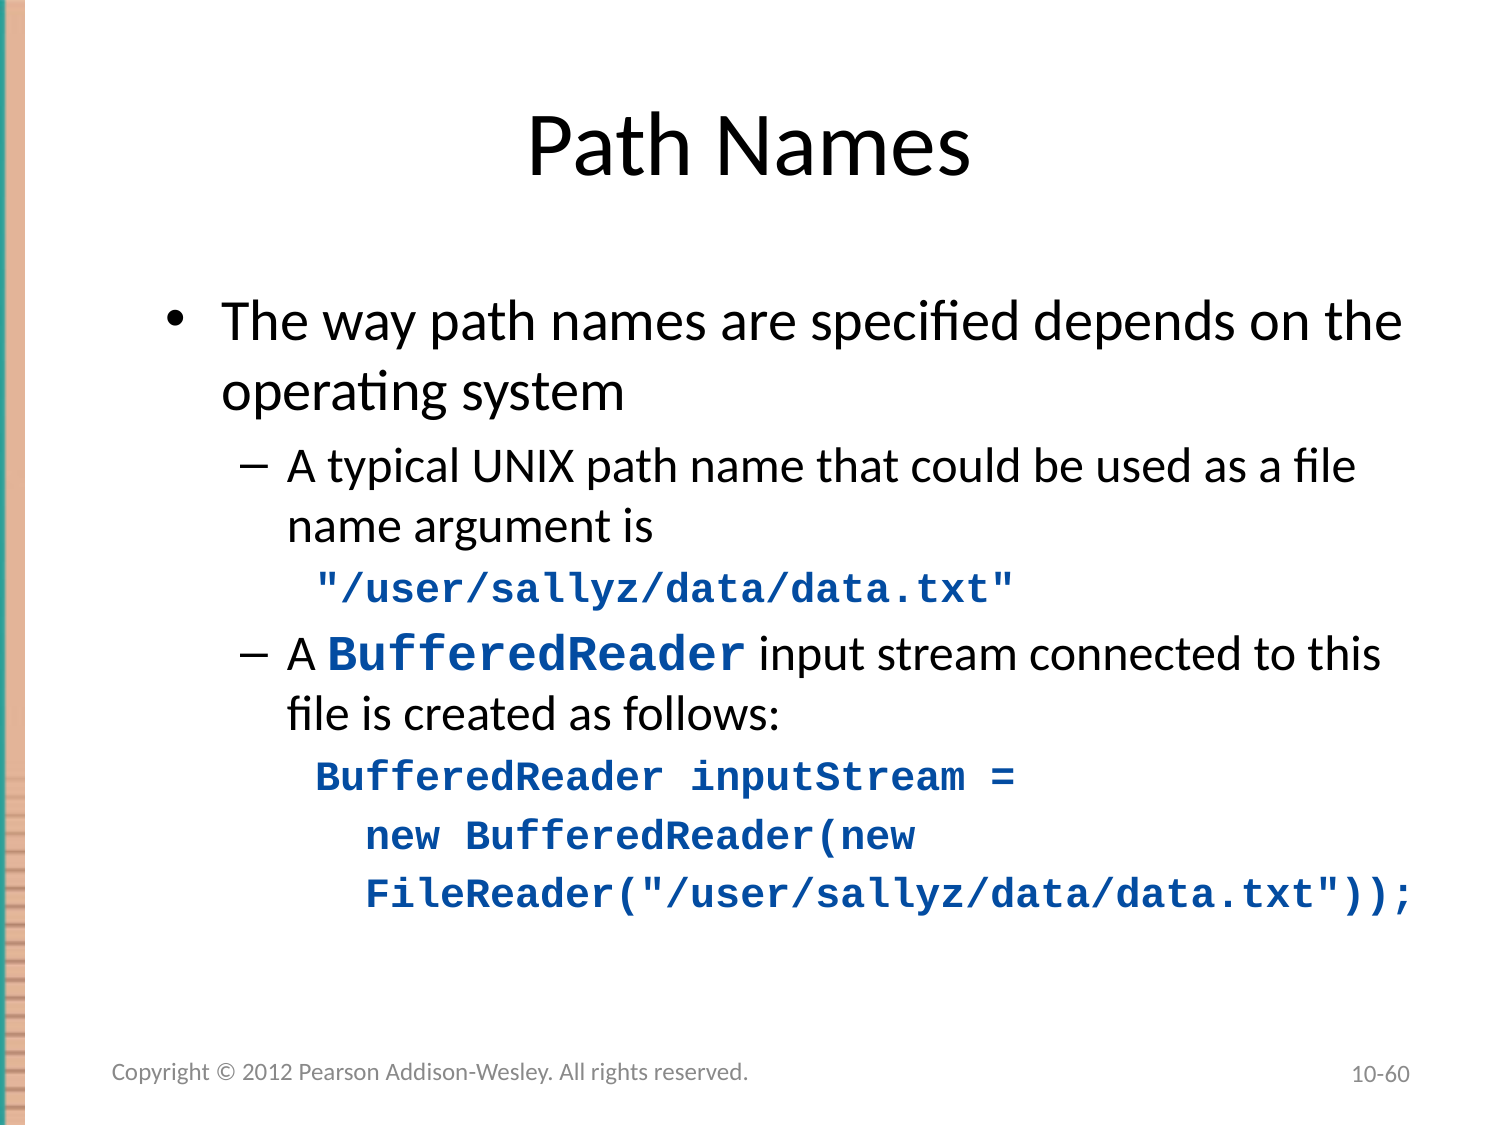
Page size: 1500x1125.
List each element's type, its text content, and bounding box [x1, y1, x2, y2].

picture [0, 0, 25, 1125]
footer Copyright © 2012 Pearson Addison-Wesley. All rights reserved. [75, 1040, 788, 1100]
list The way path names are specified depends on the operating system A typical UNIX path name that could be used as a file name argument is "/user/sallyz/data/data.txt" A BufferedReader input stream connected to this file is created as follows: BufferedReader inputStream = new BufferedReader(new FileReader("/user/sallyz/data/data.txt")); [149, 274, 1438, 938]
title Path Names [74, 44, 1426, 233]
slide_number 10-60 [1074, 1042, 1425, 1103]
